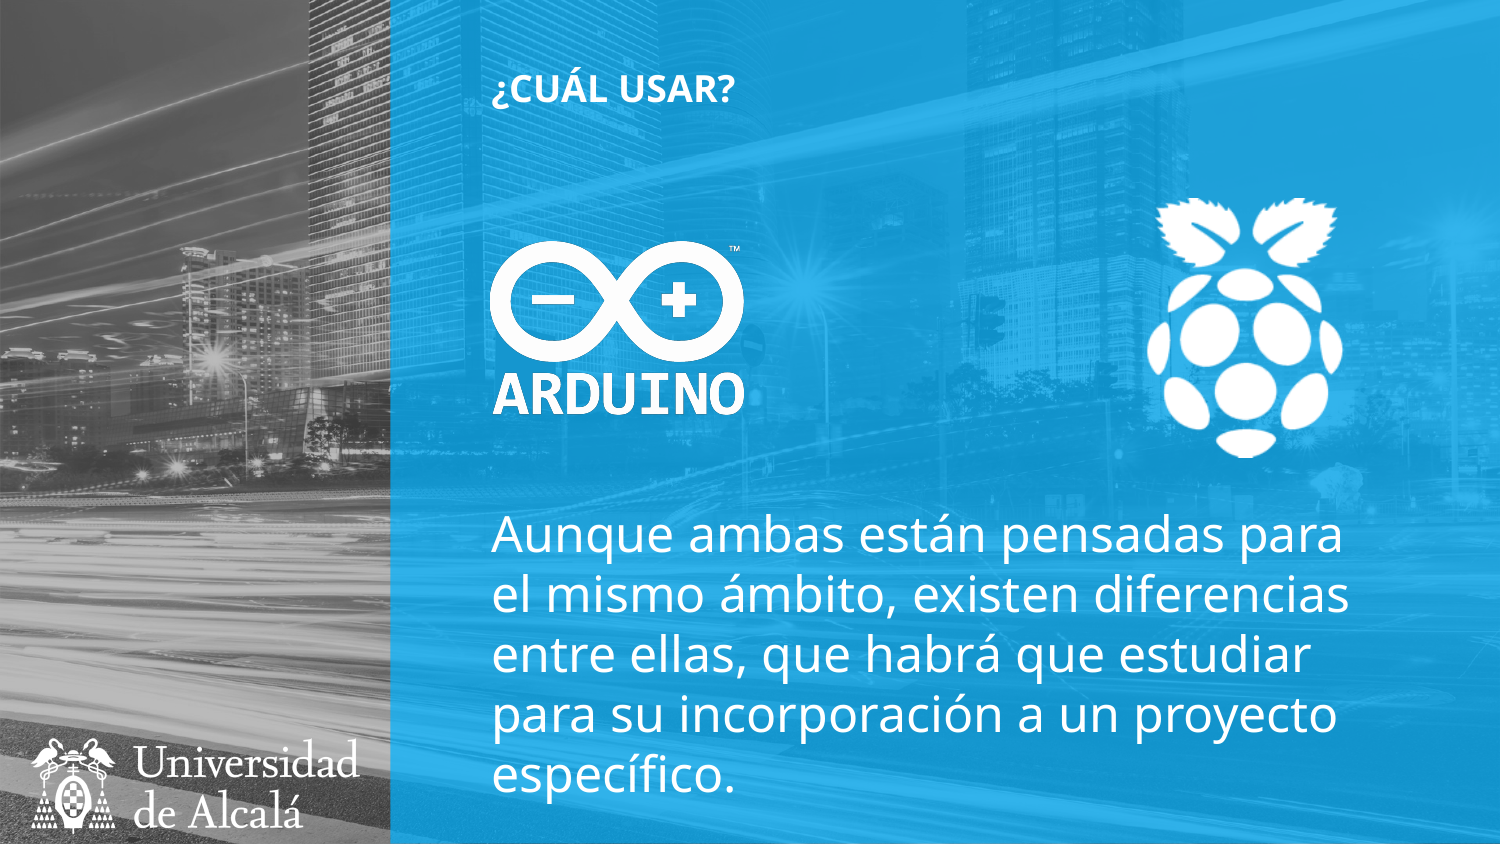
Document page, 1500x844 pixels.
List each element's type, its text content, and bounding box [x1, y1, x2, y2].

list Aunque ambas están pensadas para el mismo ámbito, existen diferencias entre ellas, que habrá que estudiar para su incorporación a un proyecto específico. [476, 247, 1415, 761]
title ¿CUÁL USAR? [476, 49, 1415, 133]
picture [30, 738, 360, 835]
picture [489, 241, 745, 415]
picture [1114, 197, 1376, 459]
